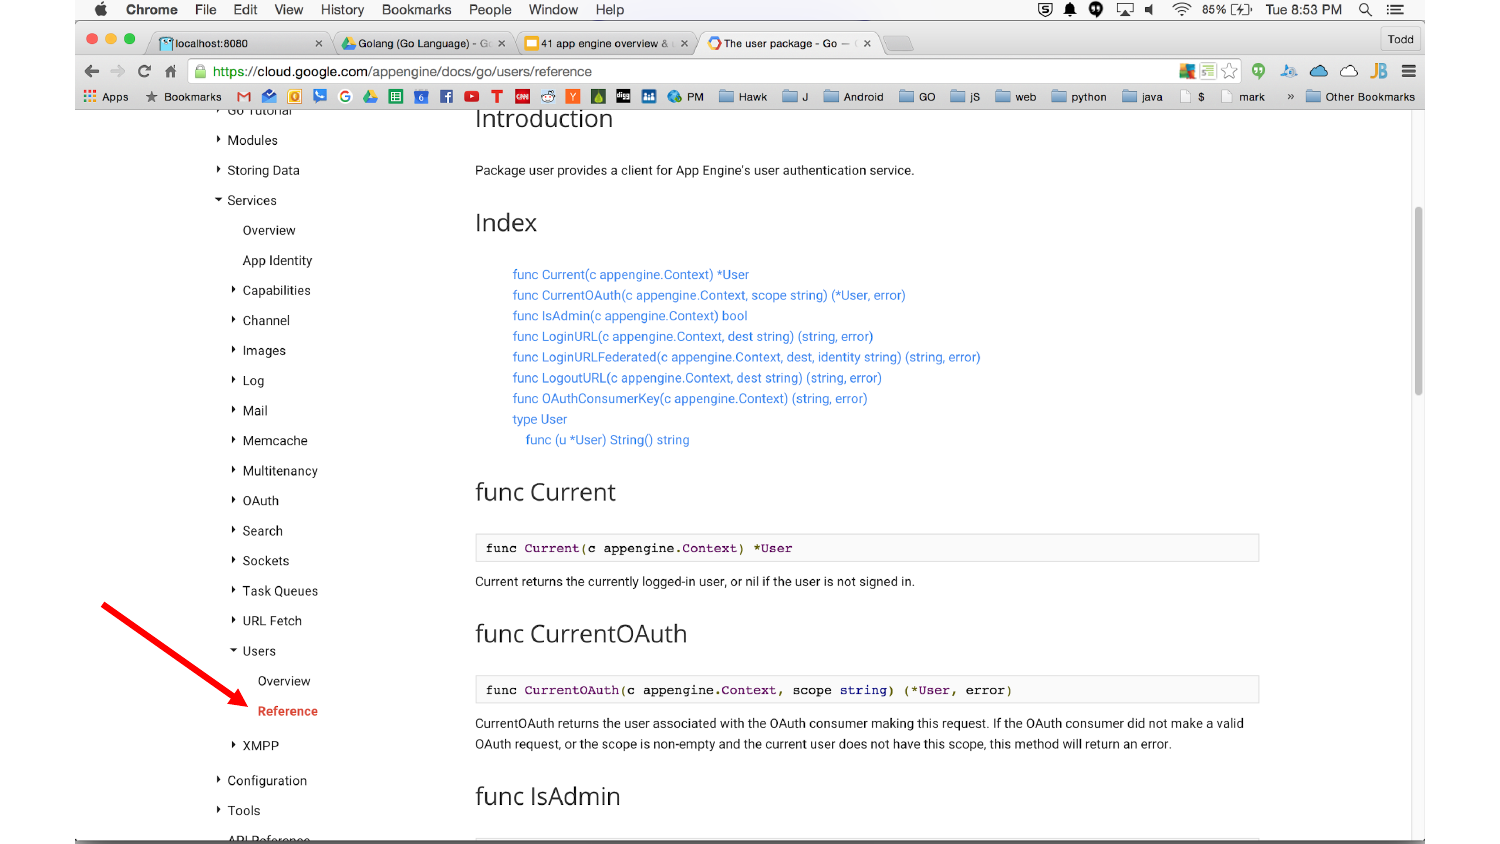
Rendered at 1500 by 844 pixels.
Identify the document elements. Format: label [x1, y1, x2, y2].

text_box [102, 603, 249, 708]
picture [74, 0, 1426, 844]
